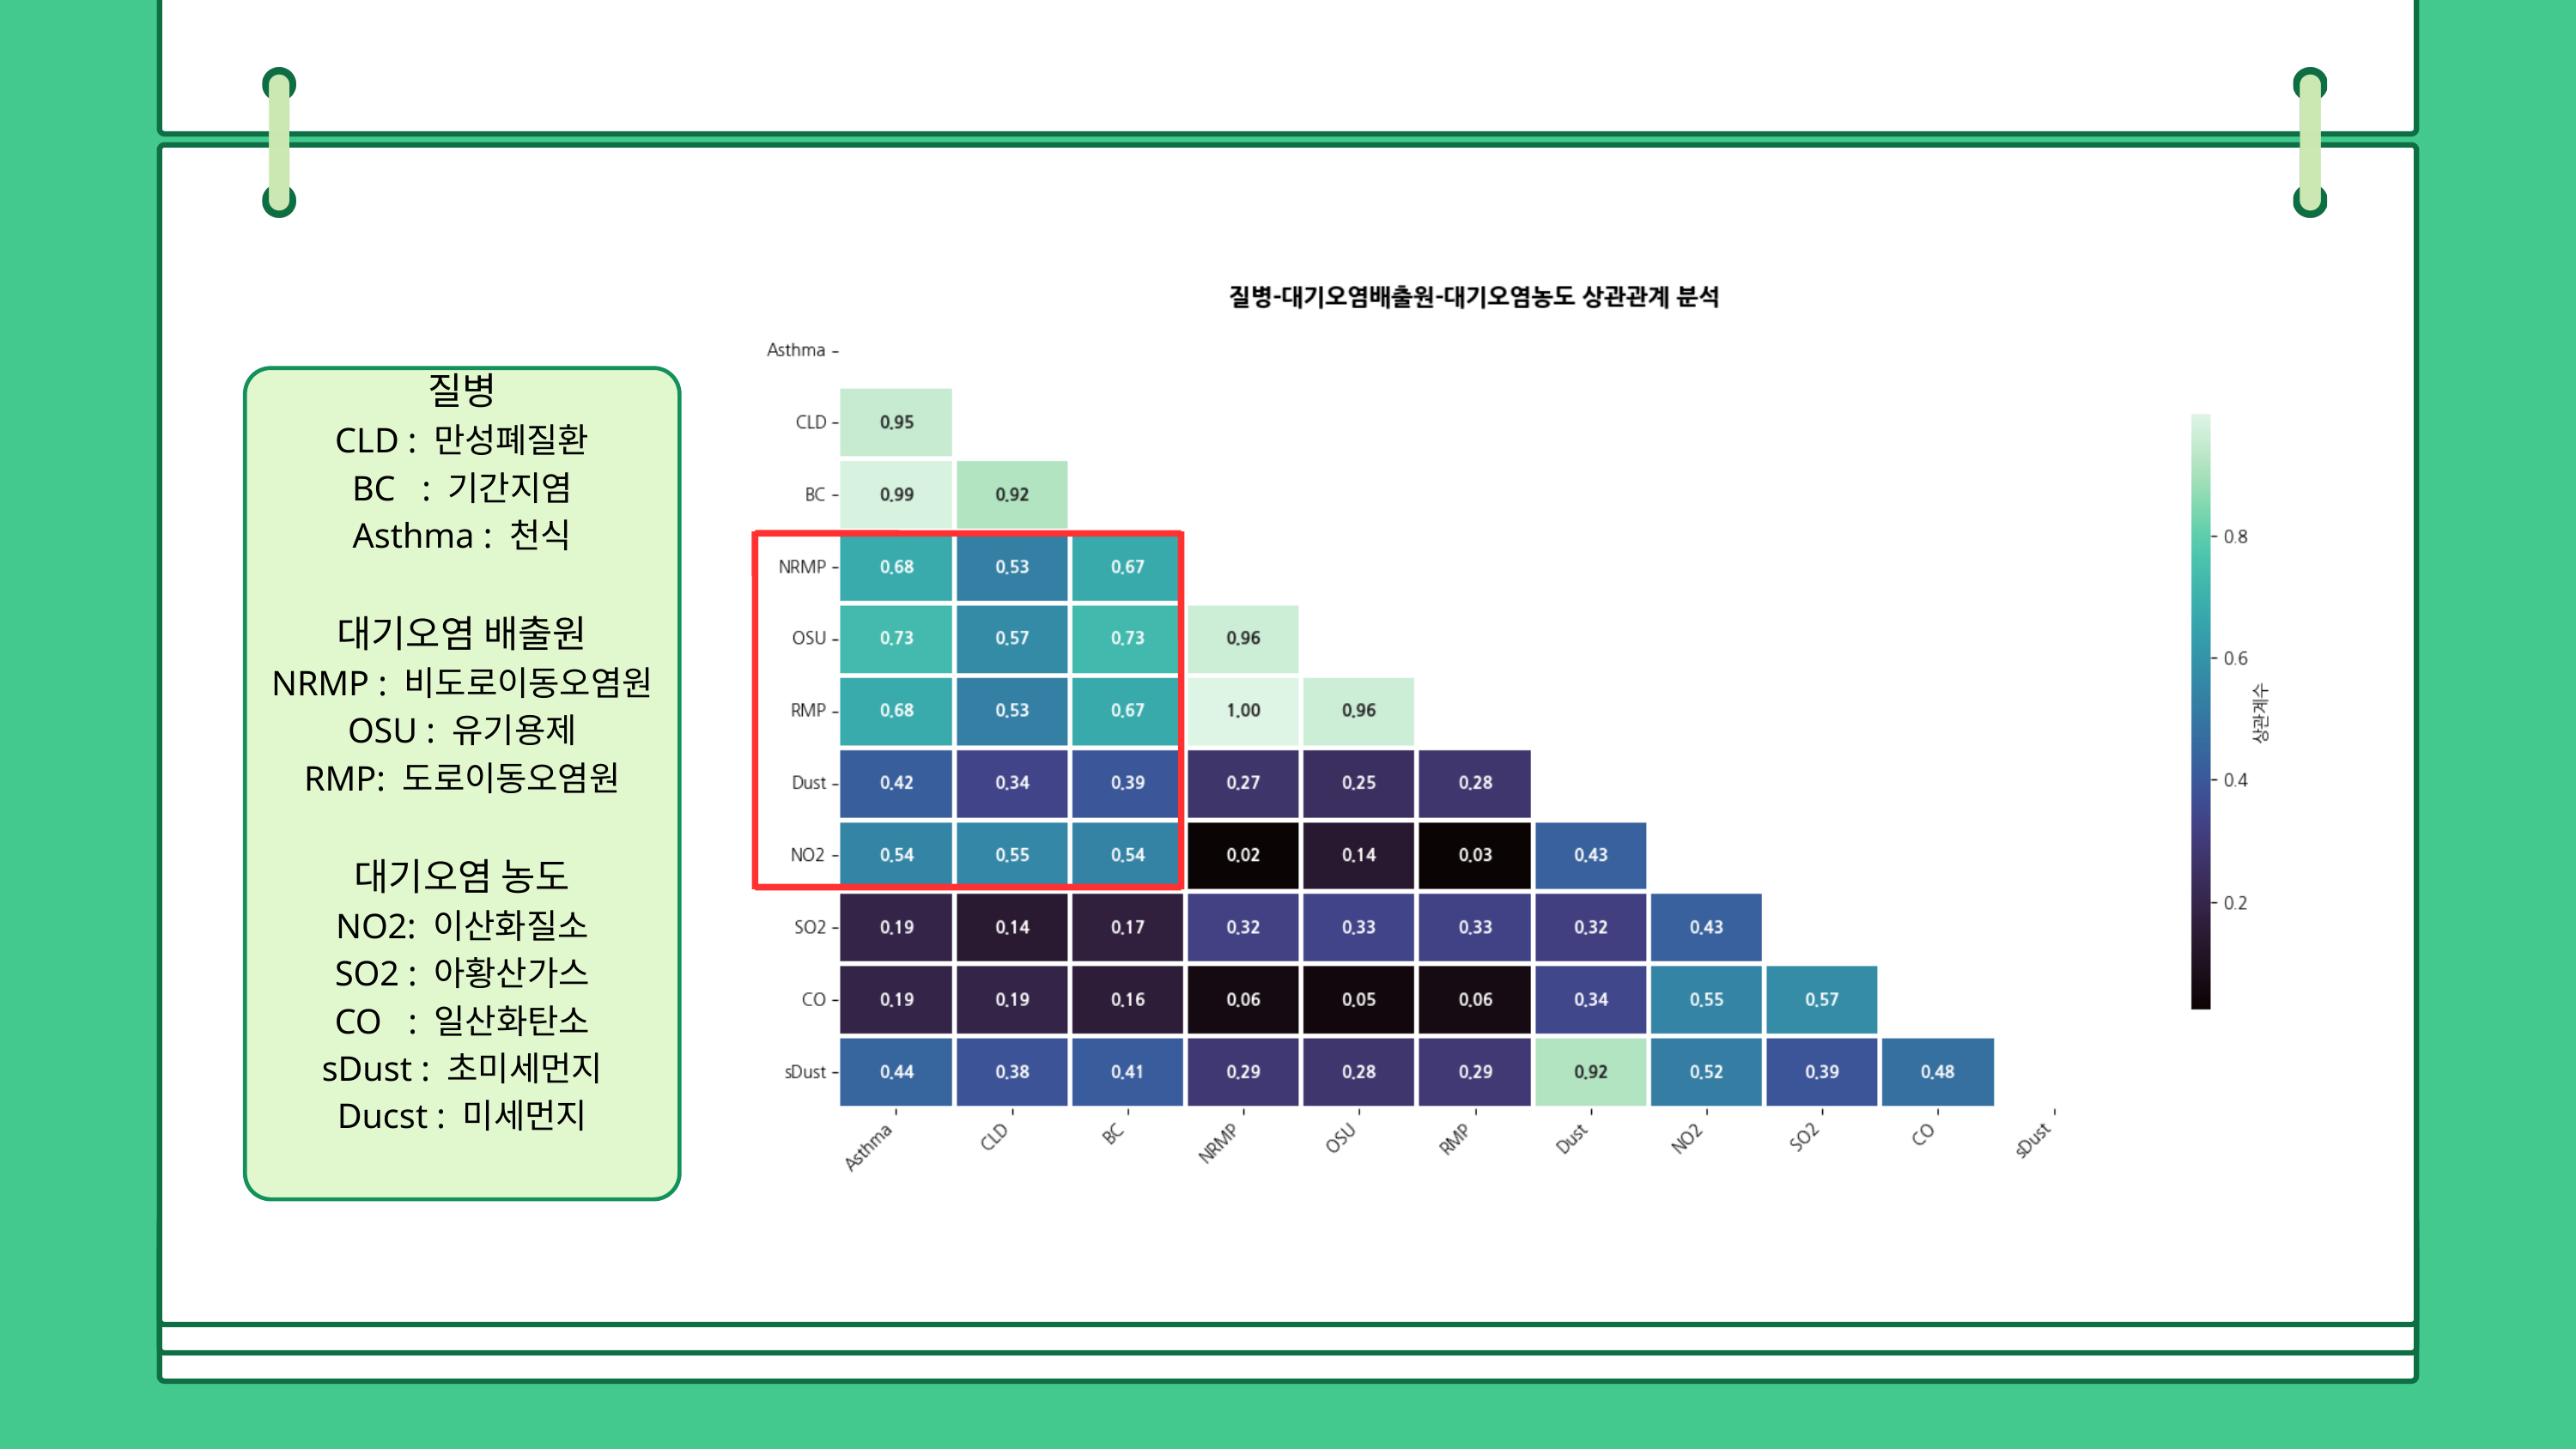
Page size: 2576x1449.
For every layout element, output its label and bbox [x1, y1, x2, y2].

text_box [159, 0, 2417, 135]
text_box [245, 367, 680, 1200]
text_box [752, 530, 1184, 890]
text_box [159, 1361, 2417, 1382]
text_box [159, 1330, 2417, 1354]
text_box [159, 144, 2417, 1325]
